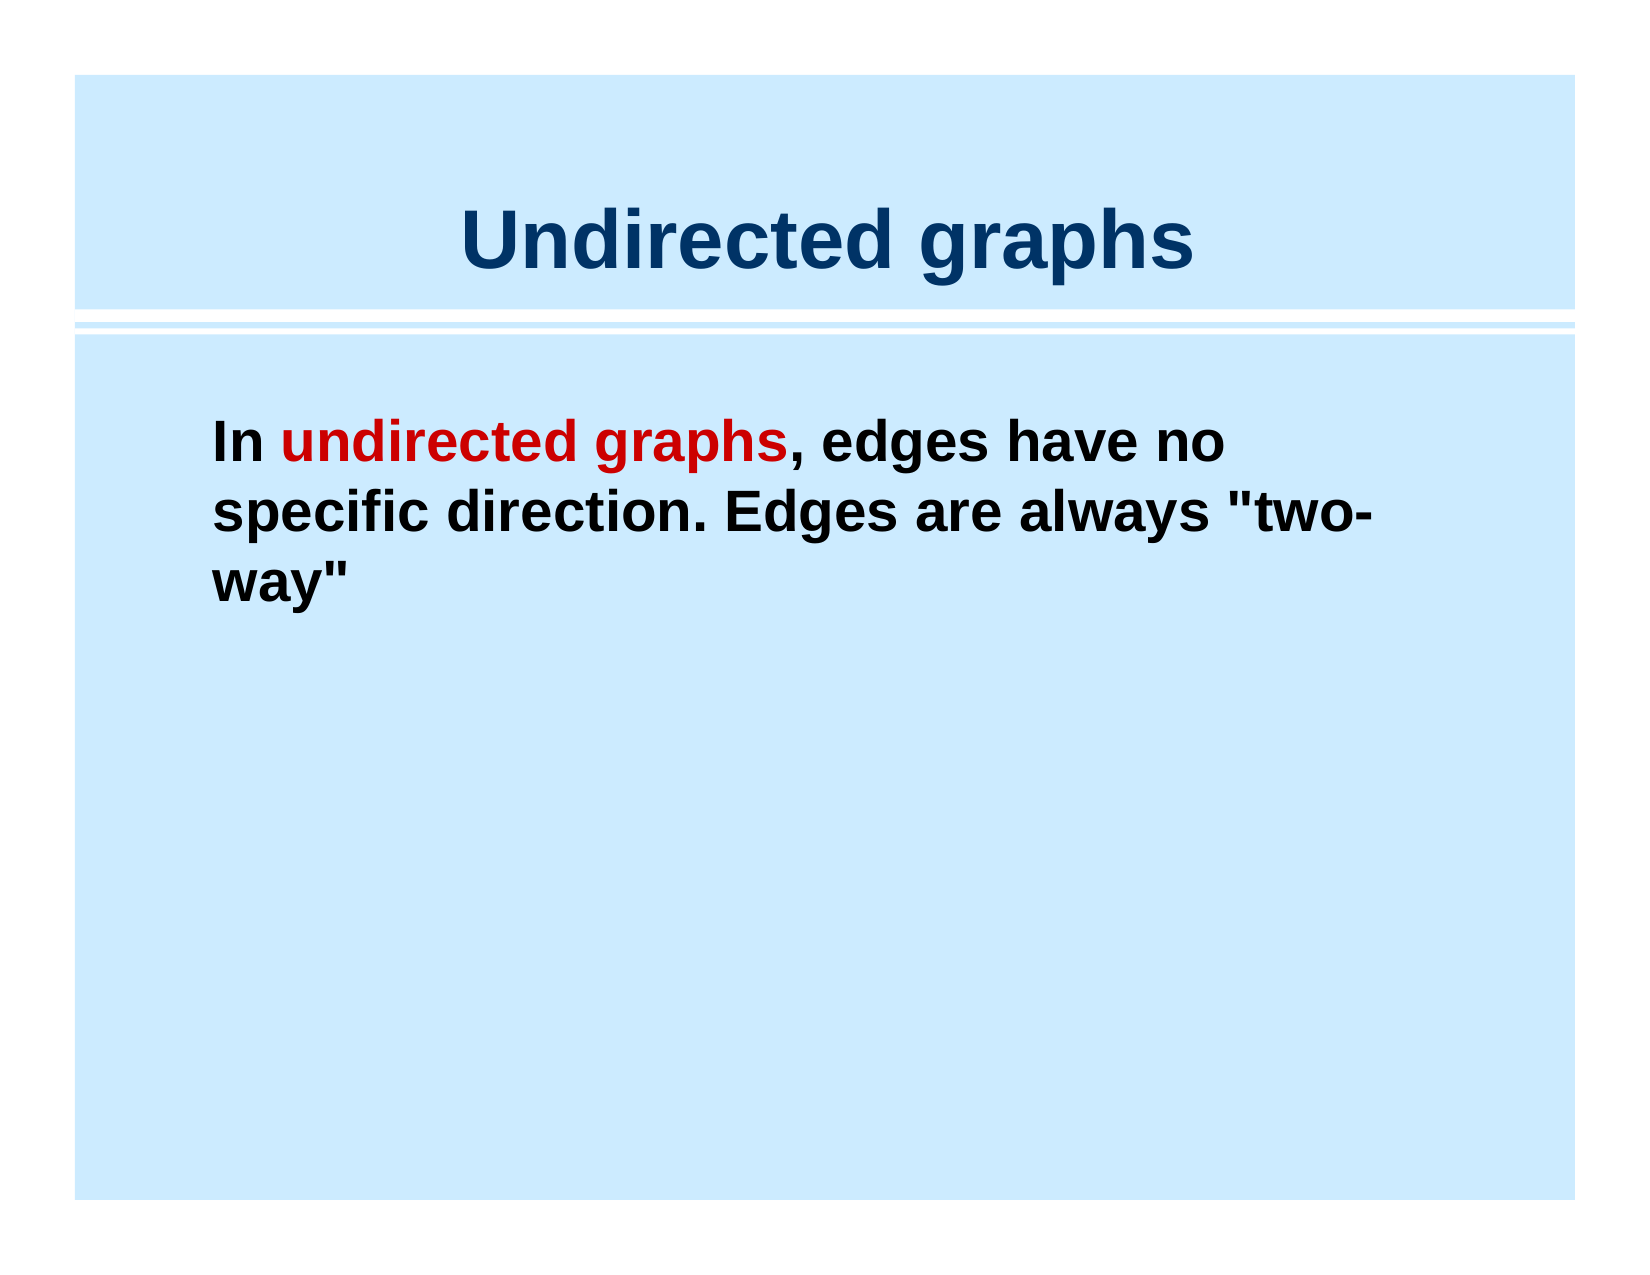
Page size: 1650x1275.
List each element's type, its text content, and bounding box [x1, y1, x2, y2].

title Undirected graphs [460, 184, 1216, 398]
list In undirected graphs, edges have no specific direction. Edges are always "two-way" [212, 402, 1383, 1128]
